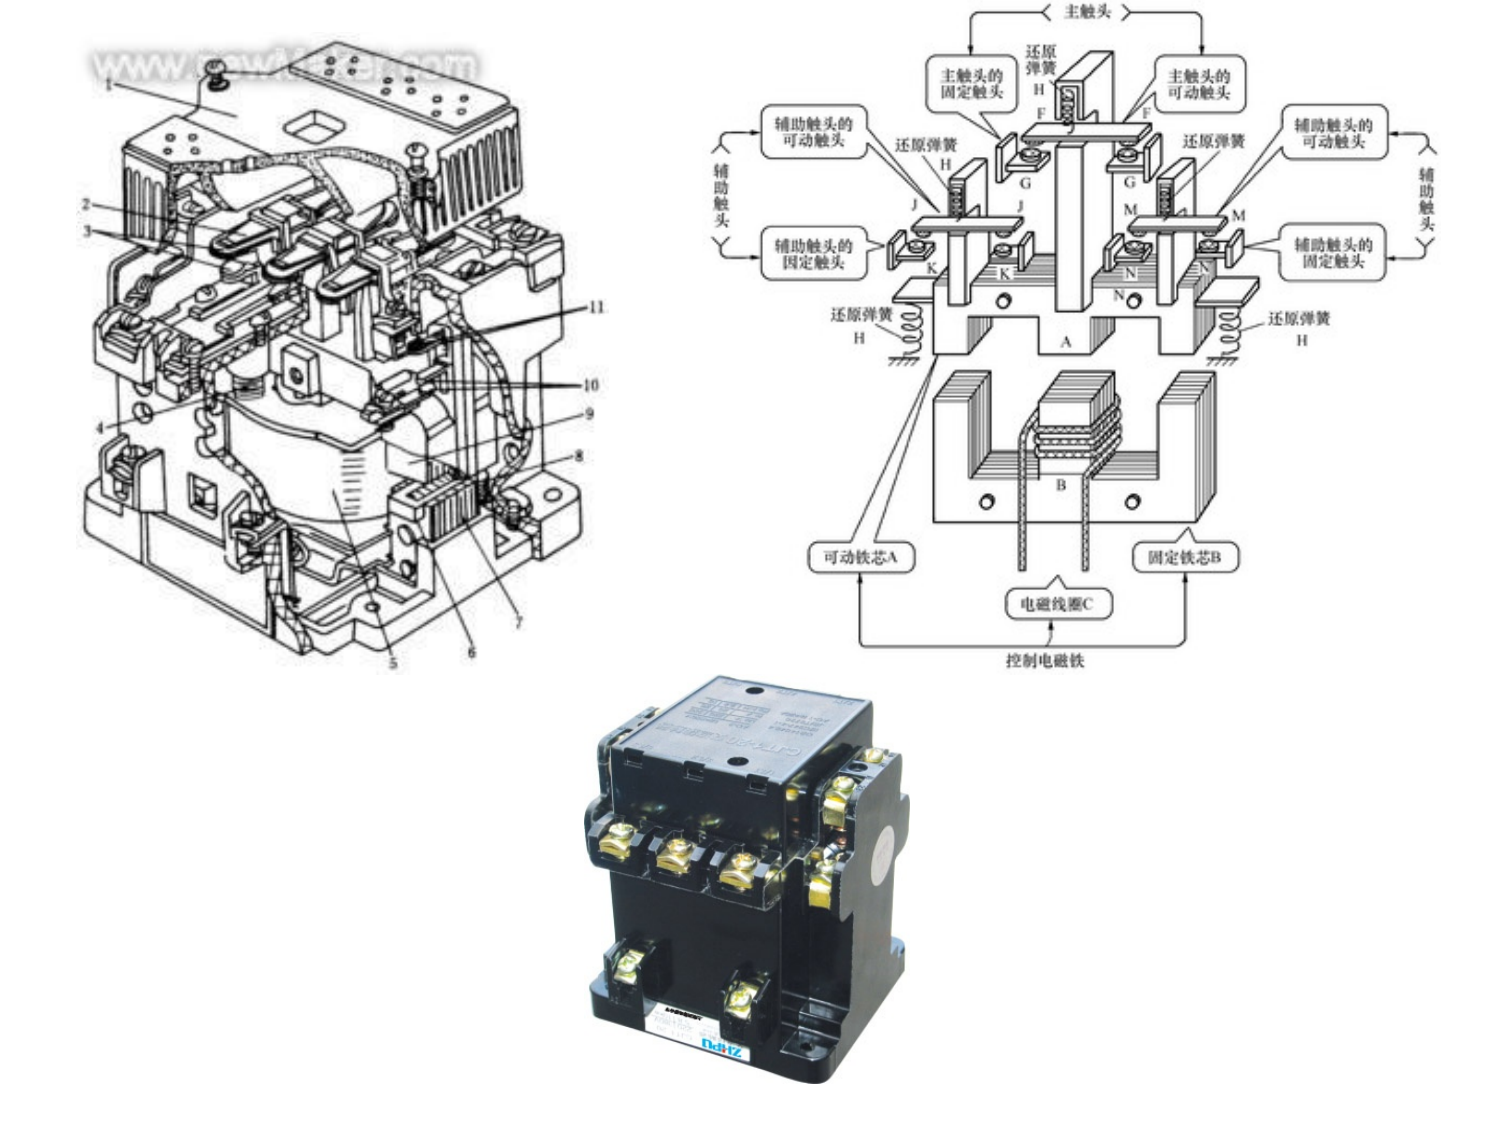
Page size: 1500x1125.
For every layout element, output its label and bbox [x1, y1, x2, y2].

picture [76, 0, 1441, 1085]
